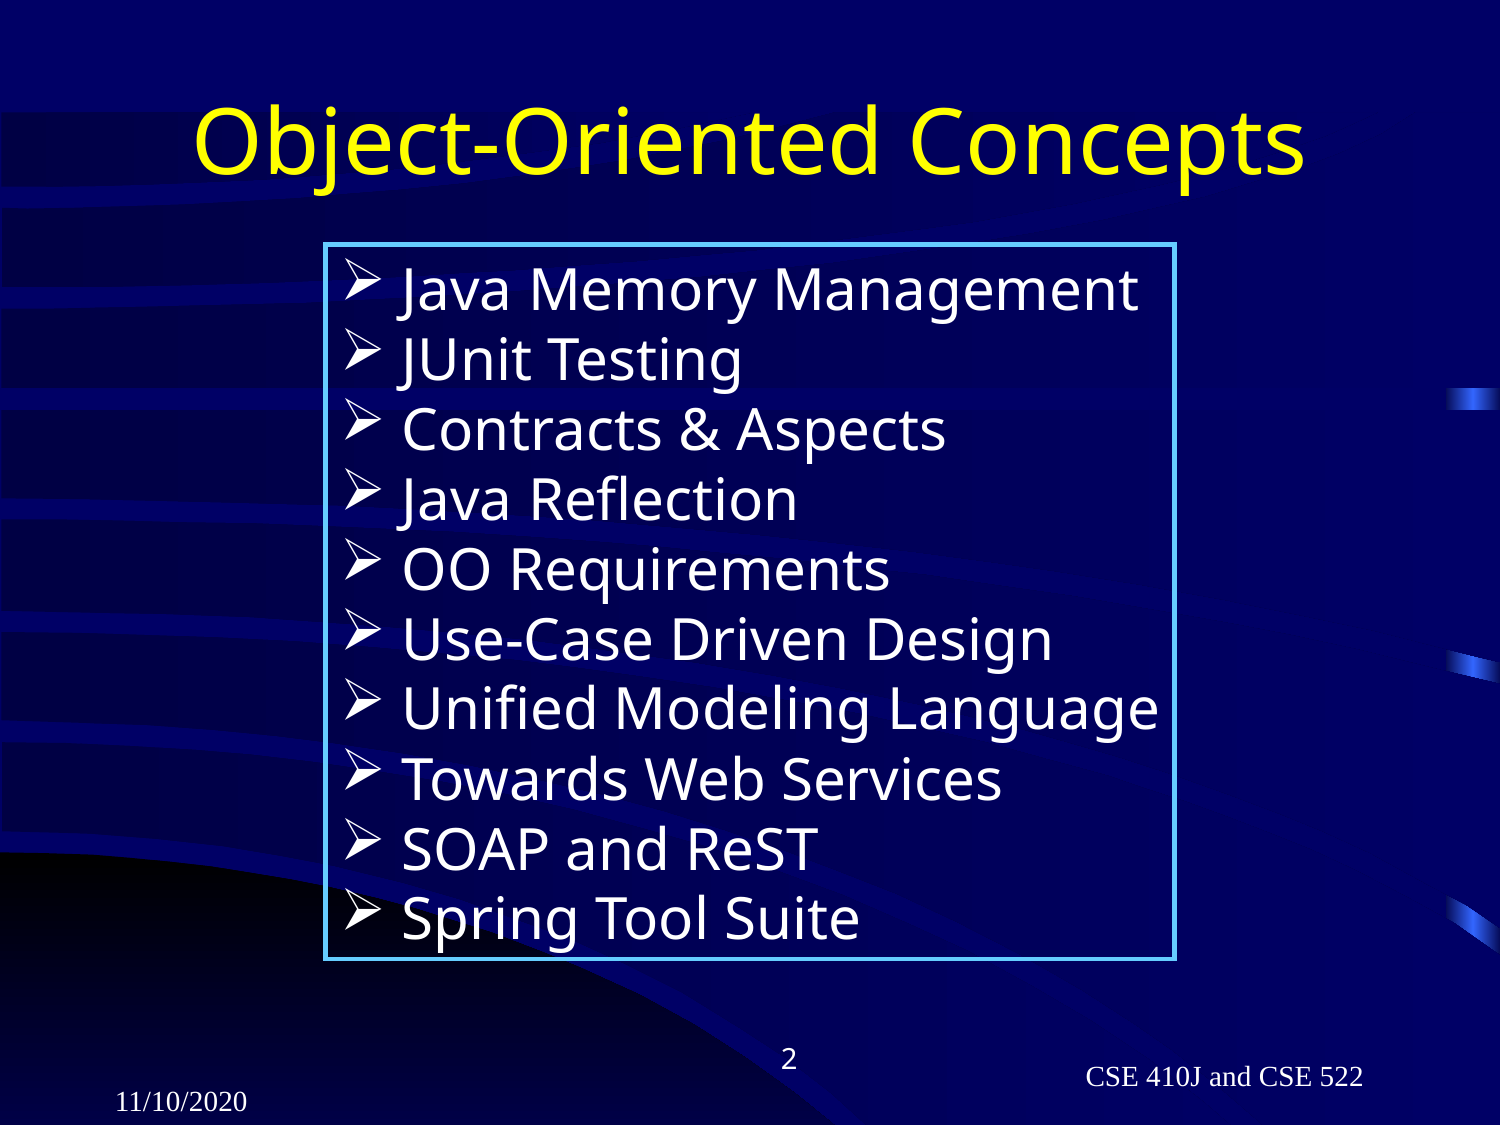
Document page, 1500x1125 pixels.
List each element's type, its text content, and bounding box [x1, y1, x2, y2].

slide_number 2 [499, 1012, 813, 1088]
footer CSE 410J and CSE 522 [987, 1024, 1463, 1101]
text_box Java Memory Management JUnit Testing Contracts & Aspects Java Reflection OO Requirements Use-Case Driven Design Unified Modeling Language Towards Web Services SOAP and ReST Spring Tool Suite [325, 244, 1175, 959]
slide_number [99, 1049, 413, 1125]
title Object-Oriented Concepts [112, 44, 1388, 232]
